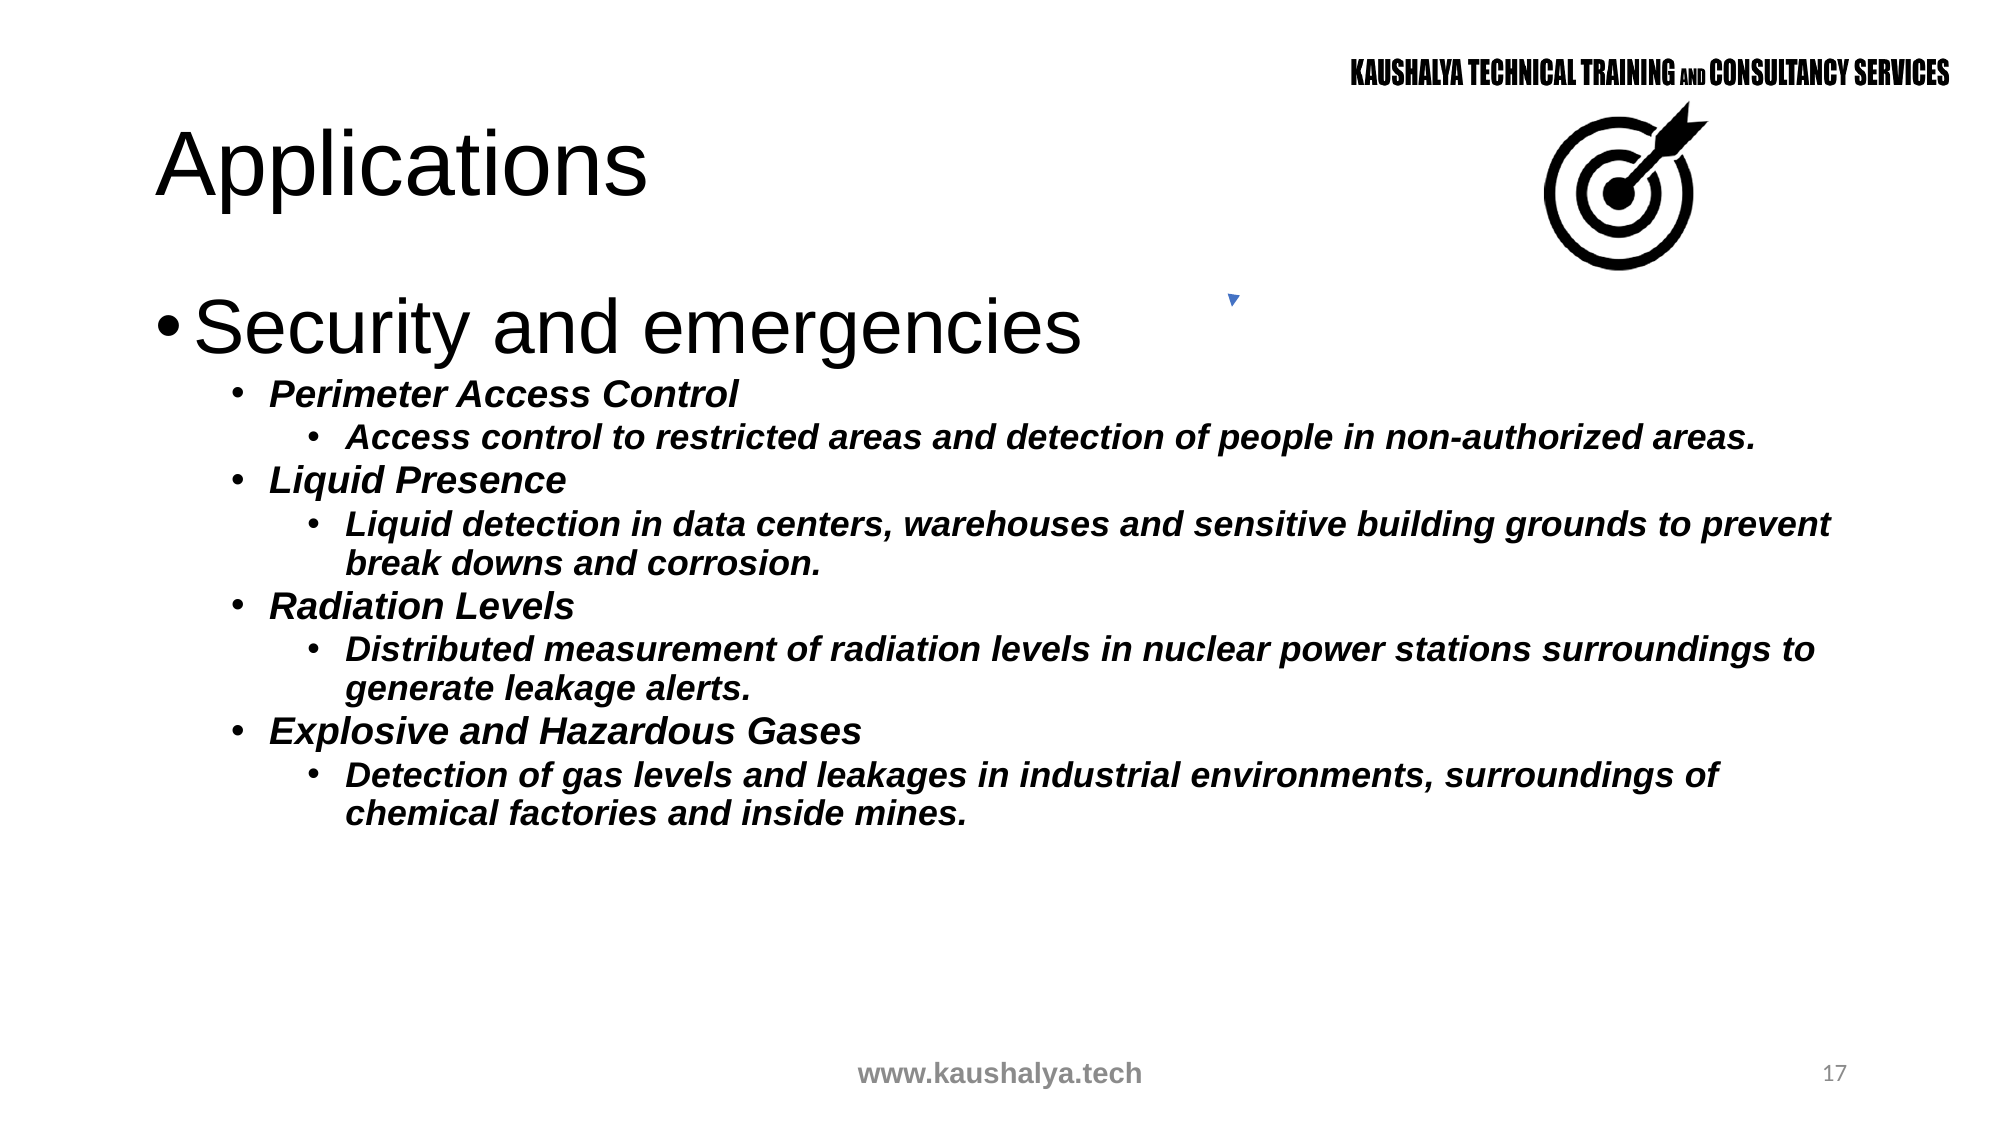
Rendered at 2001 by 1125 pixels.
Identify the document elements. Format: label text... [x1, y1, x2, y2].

footer www.kaushalya.tech [663, 1041, 1338, 1103]
slide_number 17 [1413, 1041, 1863, 1103]
title Applications [140, 53, 1320, 278]
picture [1320, 33, 1976, 280]
list Security and emergencies Perimeter Access Control Access control to restricted areas and detection of people in non-authorized areas. Liquid Presence Liquid detection in data centers, warehouses and sensitive building grounds to prevent break downs and corrosion. Radiation Levels Distributed measurement of radiation levels in nuclear power stations surroundings to generate leakage alerts. Explosive and Hazardous Gases Detection of gas levels and leakages in industrial environments, surroundings of chemical factories and inside mines. [140, 280, 1863, 1014]
